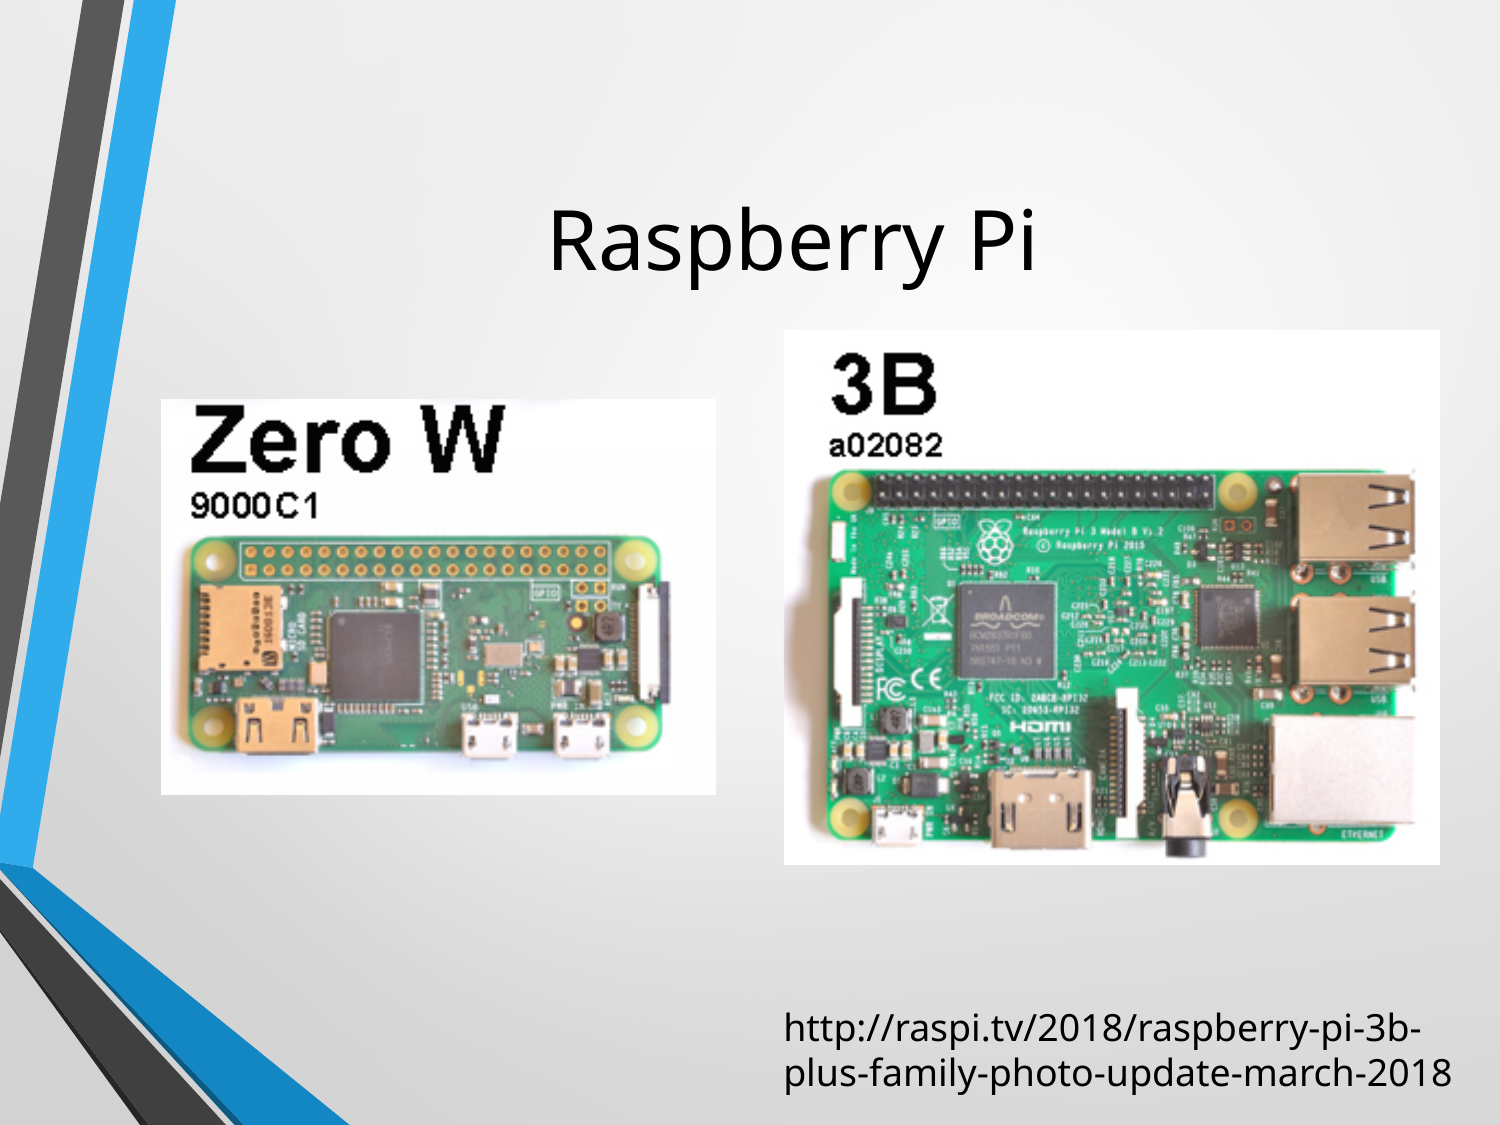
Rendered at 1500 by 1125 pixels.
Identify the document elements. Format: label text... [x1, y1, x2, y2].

text_box http://raspi.tv/2018/raspberry-pi-3b-plus-family-photo-update-march-2018 [768, 996, 1500, 1102]
title Raspberry Pi [161, 75, 1425, 400]
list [160, 399, 717, 795]
picture [783, 329, 1441, 865]
